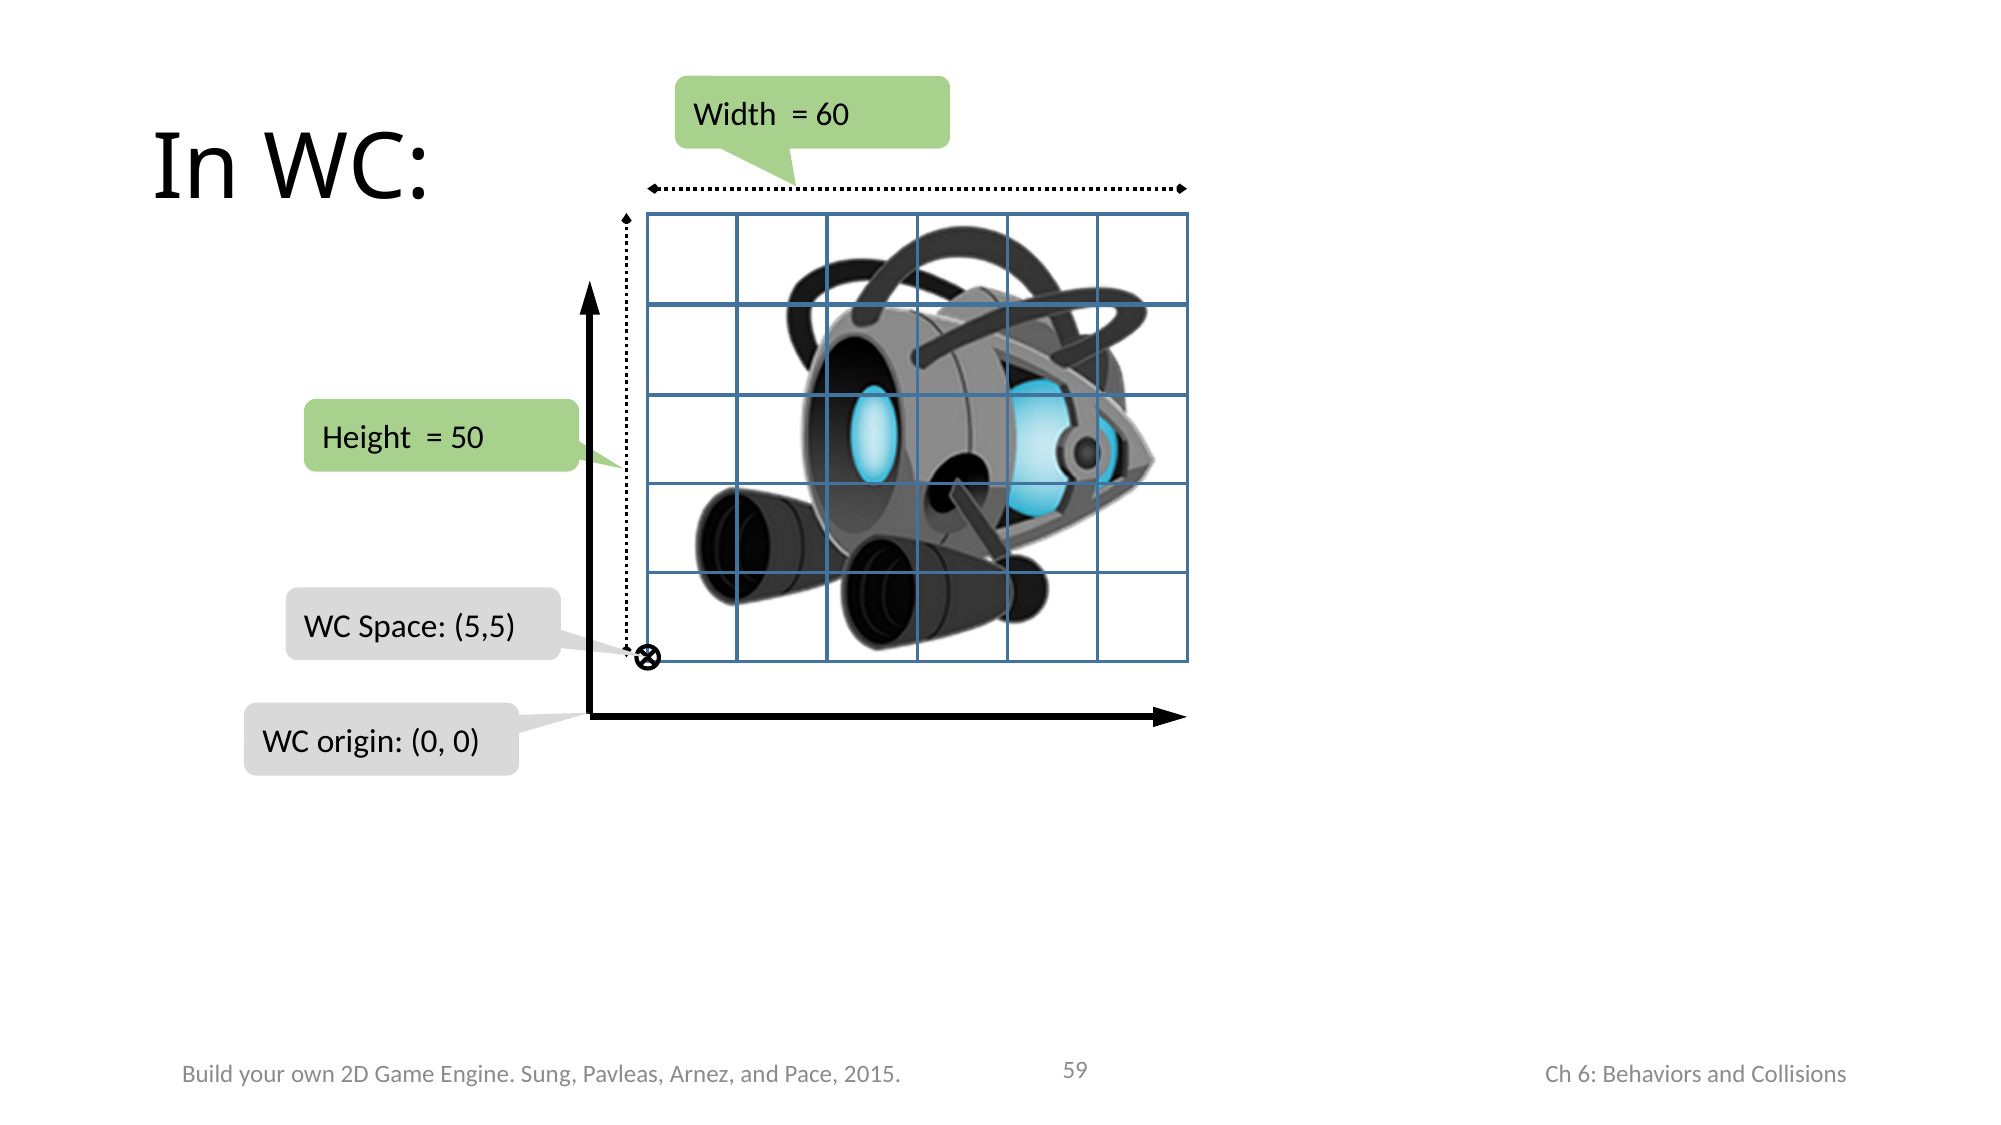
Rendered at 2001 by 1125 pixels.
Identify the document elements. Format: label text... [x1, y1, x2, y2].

text_box Width = 60 [673, 74, 952, 188]
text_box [647, 189, 1188, 688]
text_box Height = 50 [302, 397, 586, 473]
title In WC: [137, 59, 1863, 278]
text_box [589, 280, 1187, 717]
text_box WC origin: (0, 0) [242, 701, 589, 777]
text_box WC Space: (5,5) [284, 586, 586, 662]
